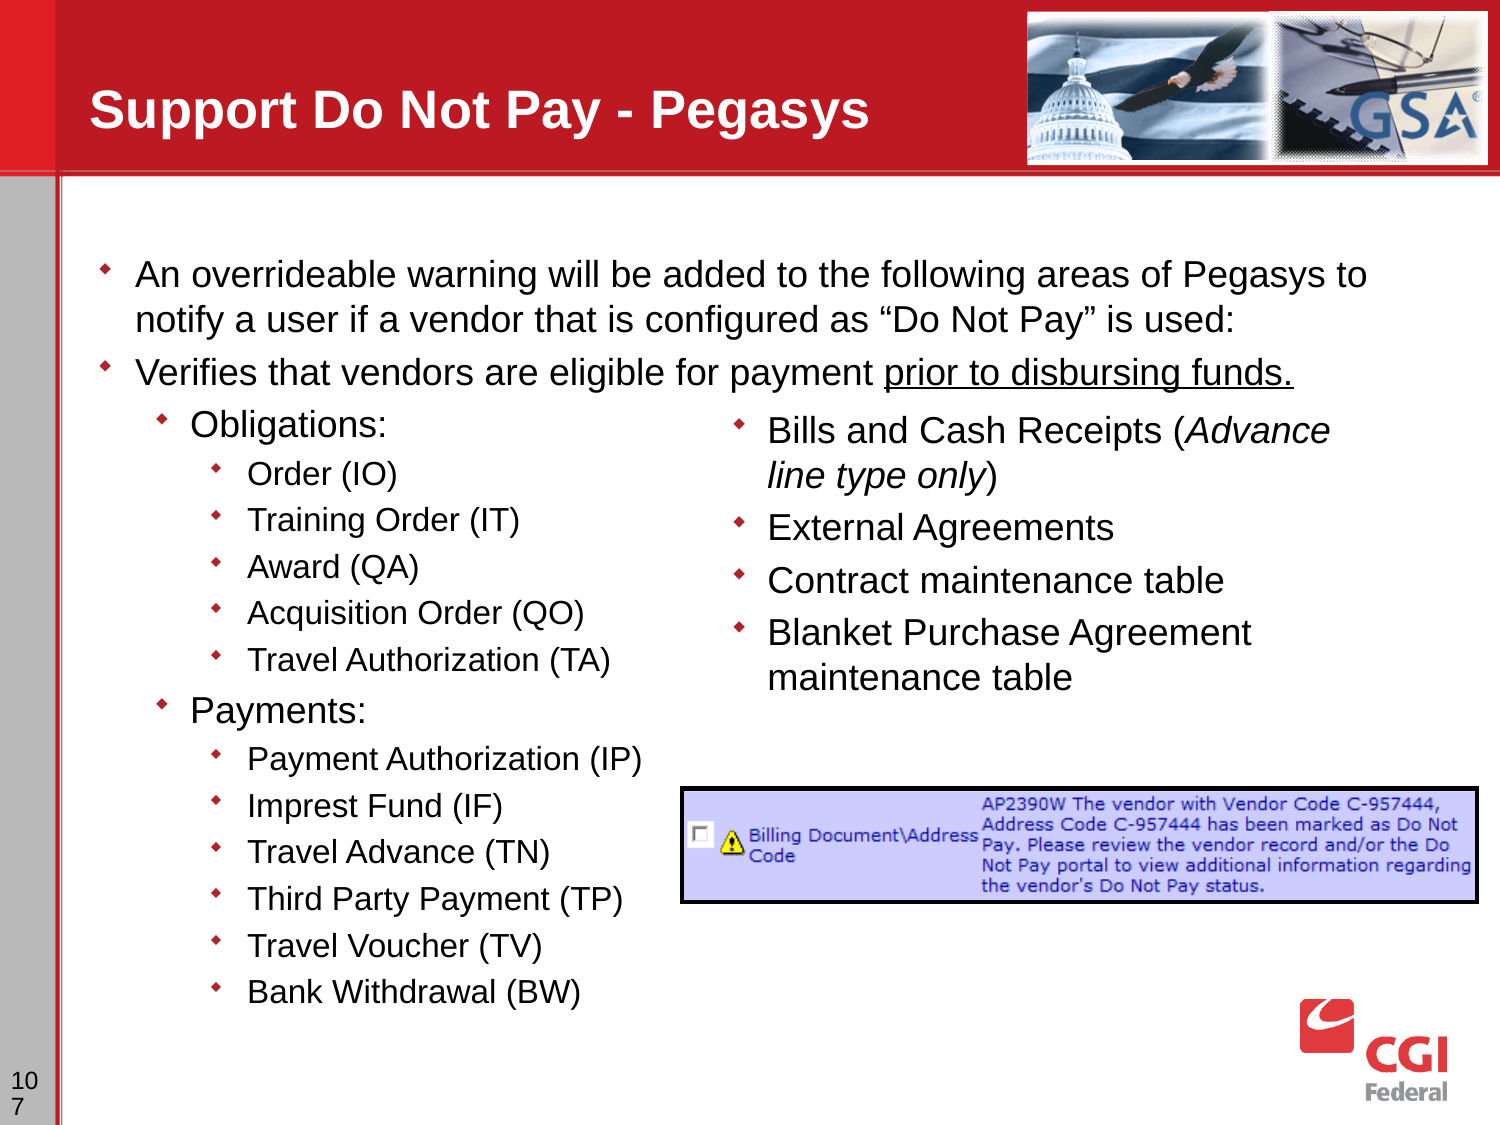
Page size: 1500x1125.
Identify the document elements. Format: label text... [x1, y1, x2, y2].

picture [0, 0, 1500, 1125]
title Support Do Not Pay - Pegasys [74, 54, 1286, 147]
picture [1432, 999, 1447, 1101]
text_box Bills and Cash Receipts (Advance line type only) External Agreements Contract maintenance table Blanket Purchase Agreement maintenance table [659, 398, 1384, 791]
slide_number 107 [0, 1024, 59, 1103]
list An overrideable warning will be added to the following areas of Pegasys to notify a user if a vendor that is configured as “Do Not Pay” is used: Verifies that vendors are eligible for payment prior to disbursing funds. Obligations: Order (IO) Training Order (IT) Award (QA) Acquisition Order (QO) Travel Authorization (TA) Payments: Payment Authorization (IP) Imprest Fund (IF) Travel Advance (TN) Third Party Payment (TP) Travel Voucher (TV) Bank Withdrawal (BW) [82, 242, 1432, 1125]
picture [683, 790, 1475, 901]
